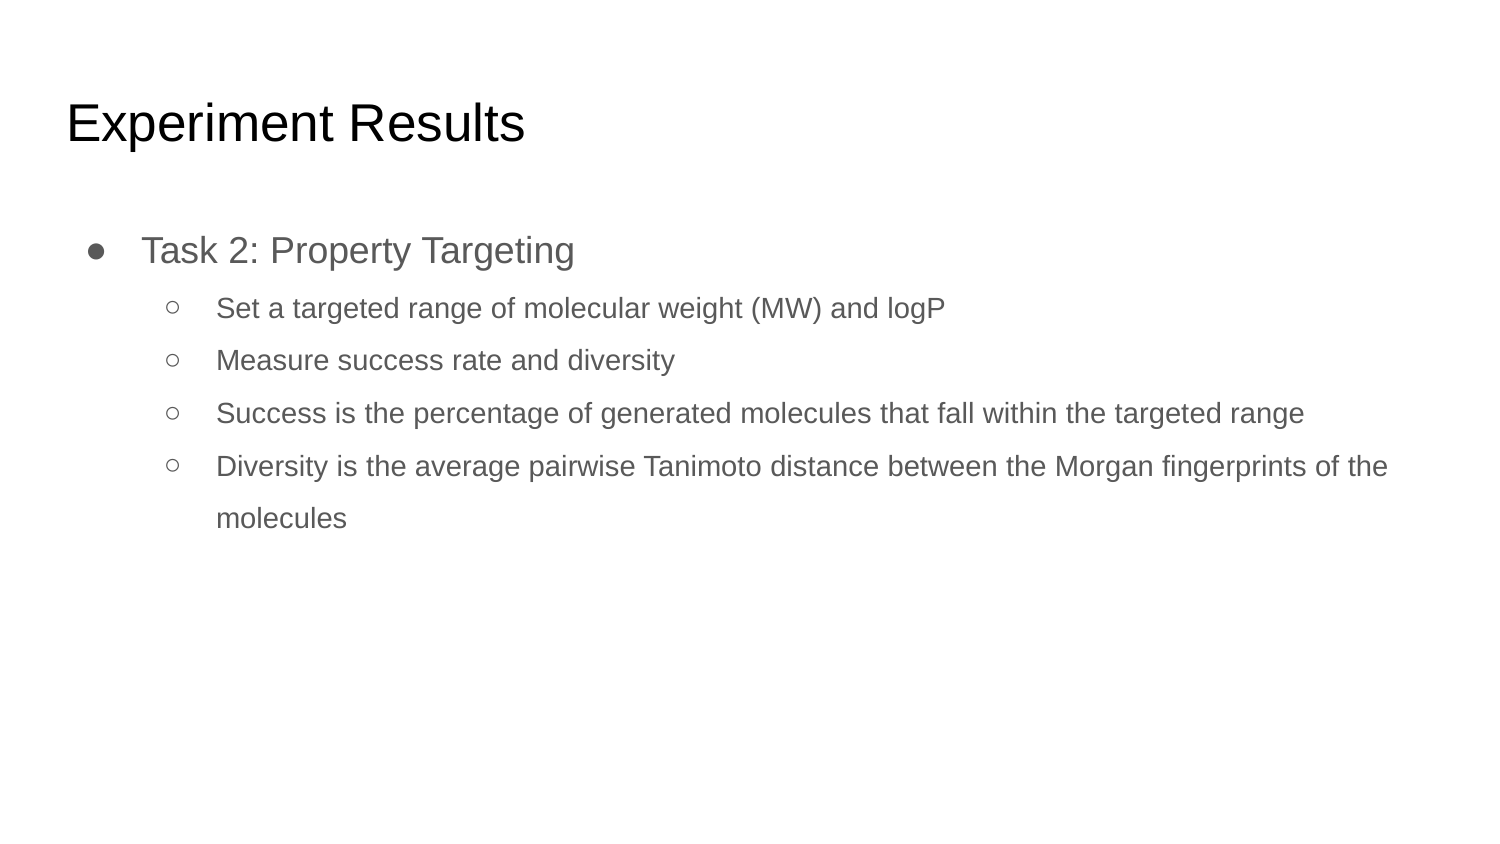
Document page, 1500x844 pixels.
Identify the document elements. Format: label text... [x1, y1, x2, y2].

list Task 2: Property Targeting Set a targeted range of molecular weight (MW) and logP Measure success rate and diversity Success is the percentage of generated molecules that fall within the targeted range Diversity is the average pairwise Tanimoto distance between the Morgan fingerprints of the molecules [51, 189, 1449, 750]
title Experiment Results [51, 72, 1449, 167]
